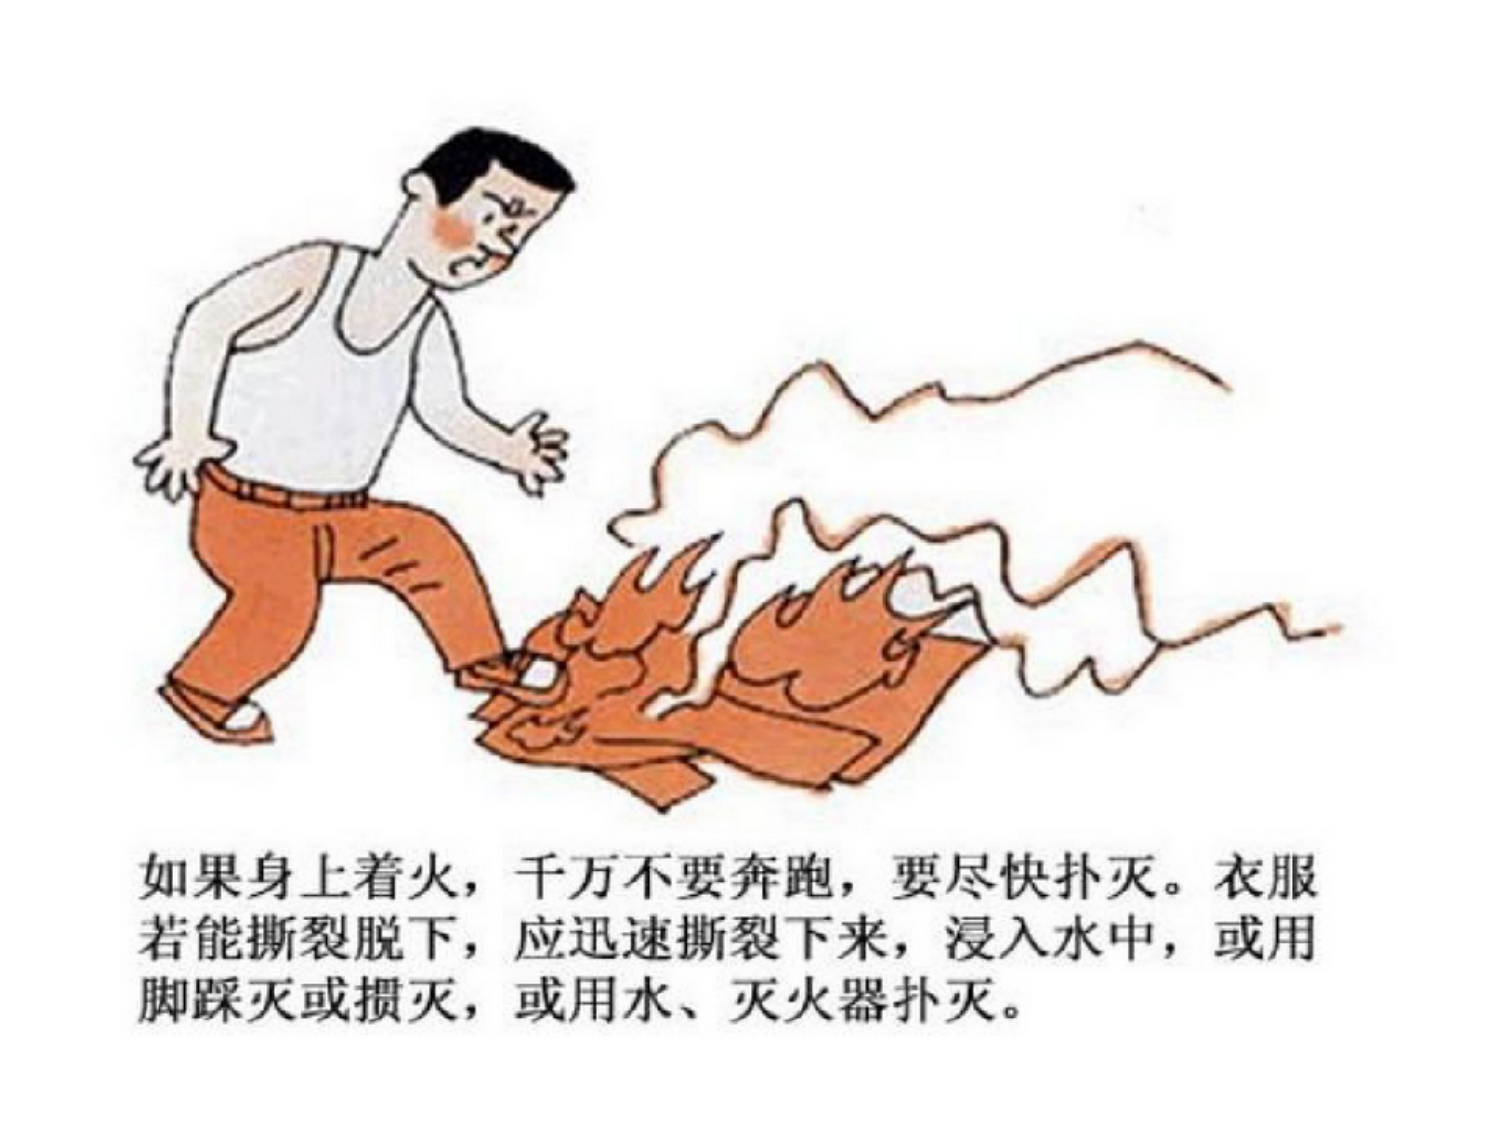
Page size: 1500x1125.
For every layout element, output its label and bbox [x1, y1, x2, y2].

picture [76, 83, 1424, 1042]
